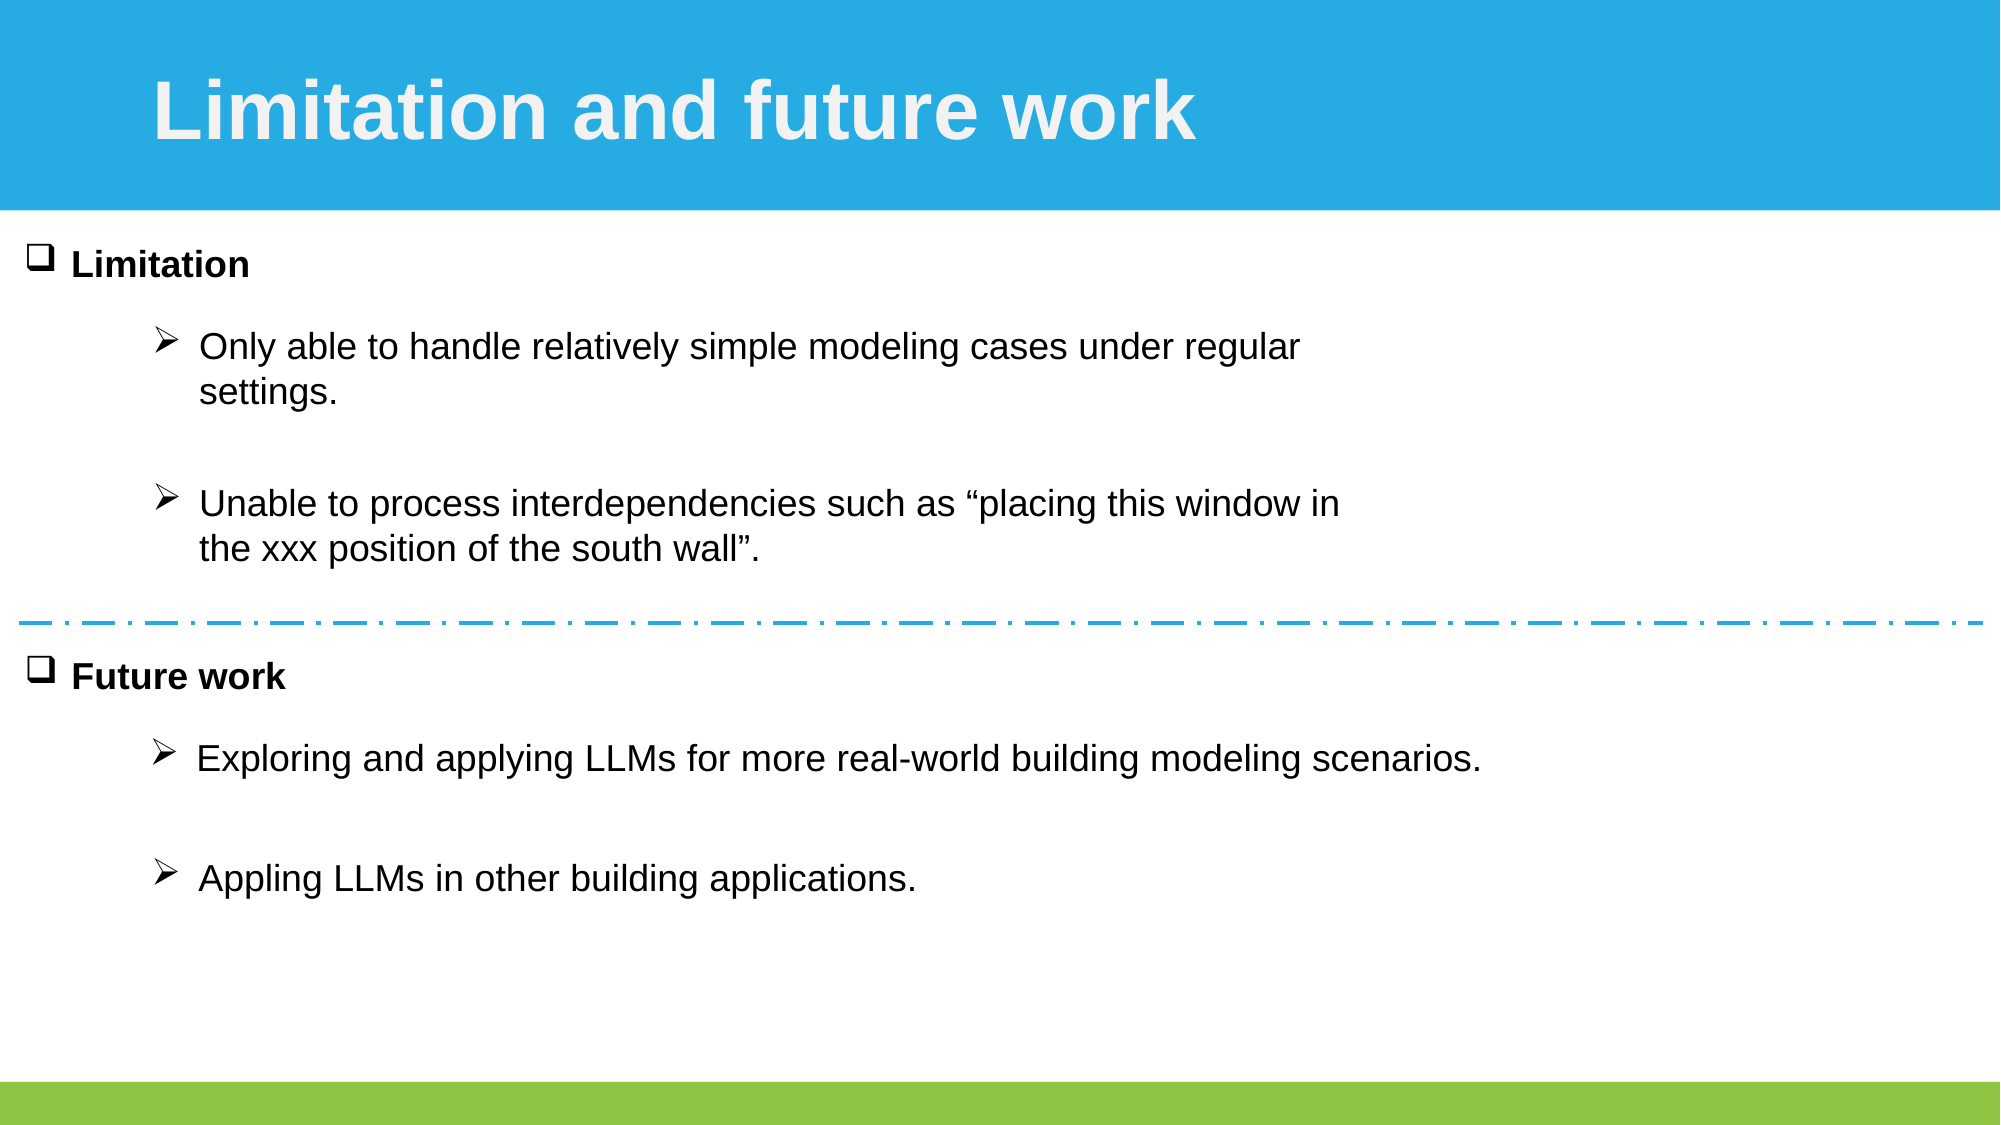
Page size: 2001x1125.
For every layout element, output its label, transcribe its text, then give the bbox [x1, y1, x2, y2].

text_box Future work [9, 644, 301, 705]
text_box Limitation [9, 232, 266, 293]
text_box Exploring and applying LLMs for more real-world building modeling scenarios. [134, 726, 1498, 787]
title Limitation and future work [137, 39, 1863, 186]
picture [0, 0, 2000, 1125]
text_box Appling LLMs in other building applications. [136, 846, 933, 907]
text_box Only able to handle relatively simple modeling cases under regular settings. [137, 314, 1348, 420]
text_box Unable to process interdependencies such as “placing this window in the xxx position of the south wall”. [137, 471, 1415, 577]
